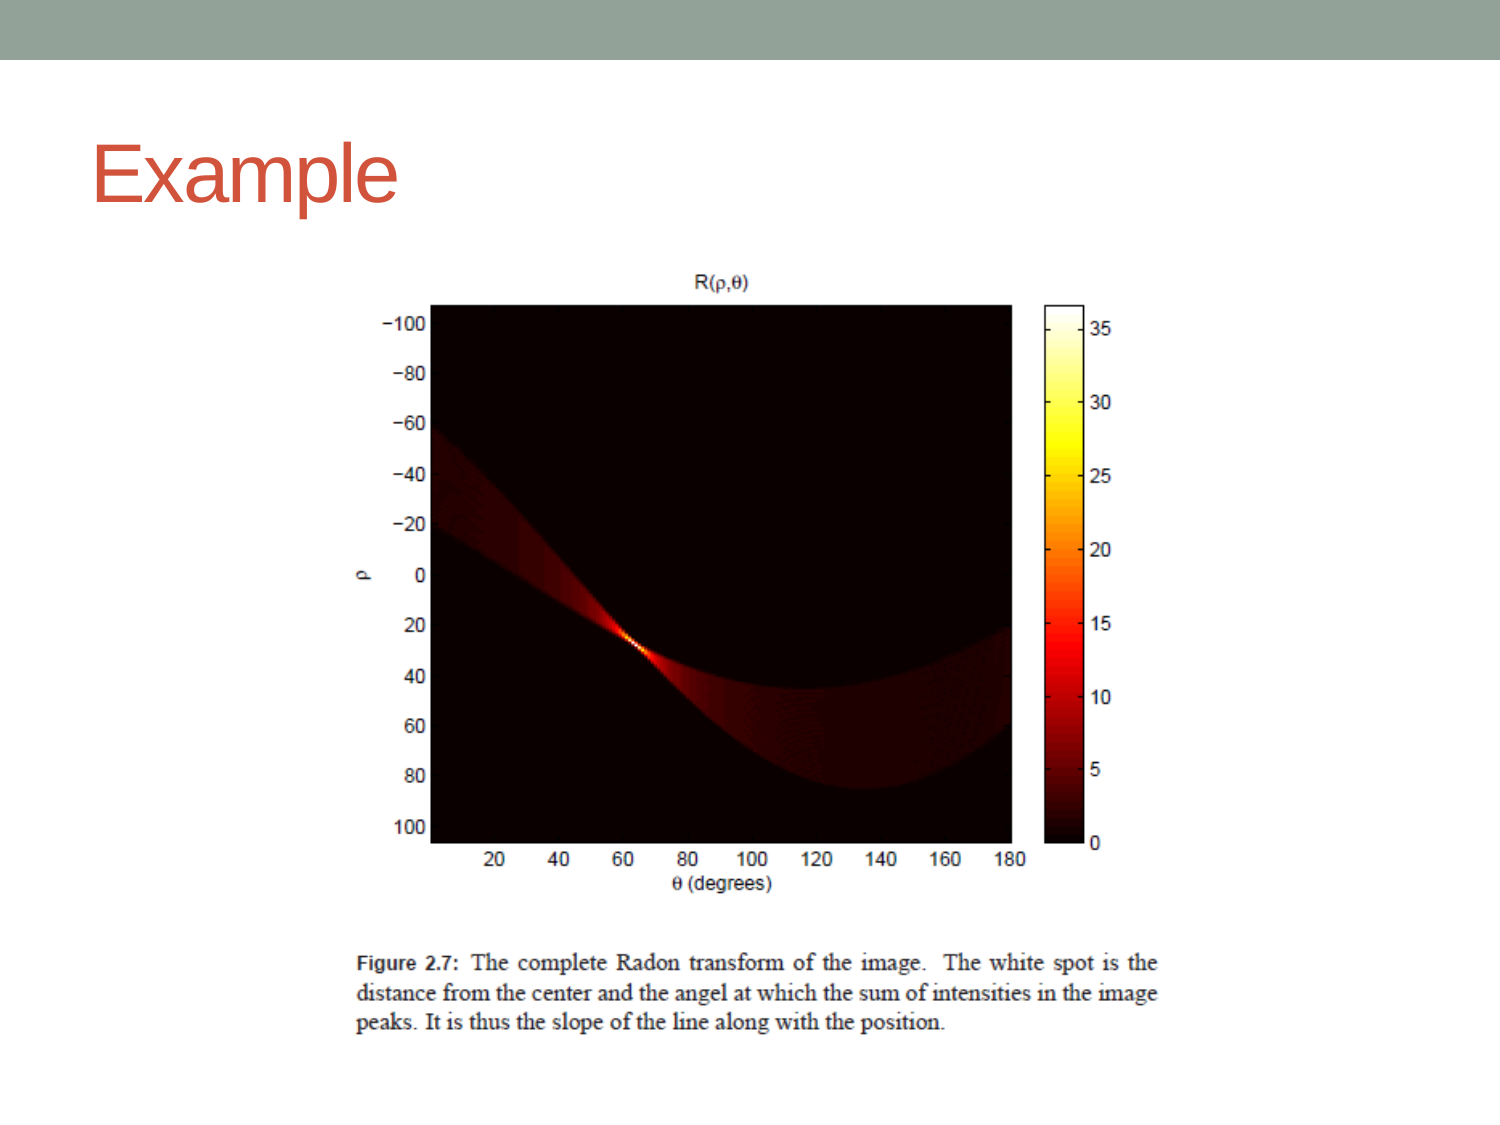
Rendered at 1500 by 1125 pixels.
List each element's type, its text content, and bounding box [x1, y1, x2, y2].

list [283, 262, 1217, 1063]
title Example [75, 87, 1425, 250]
